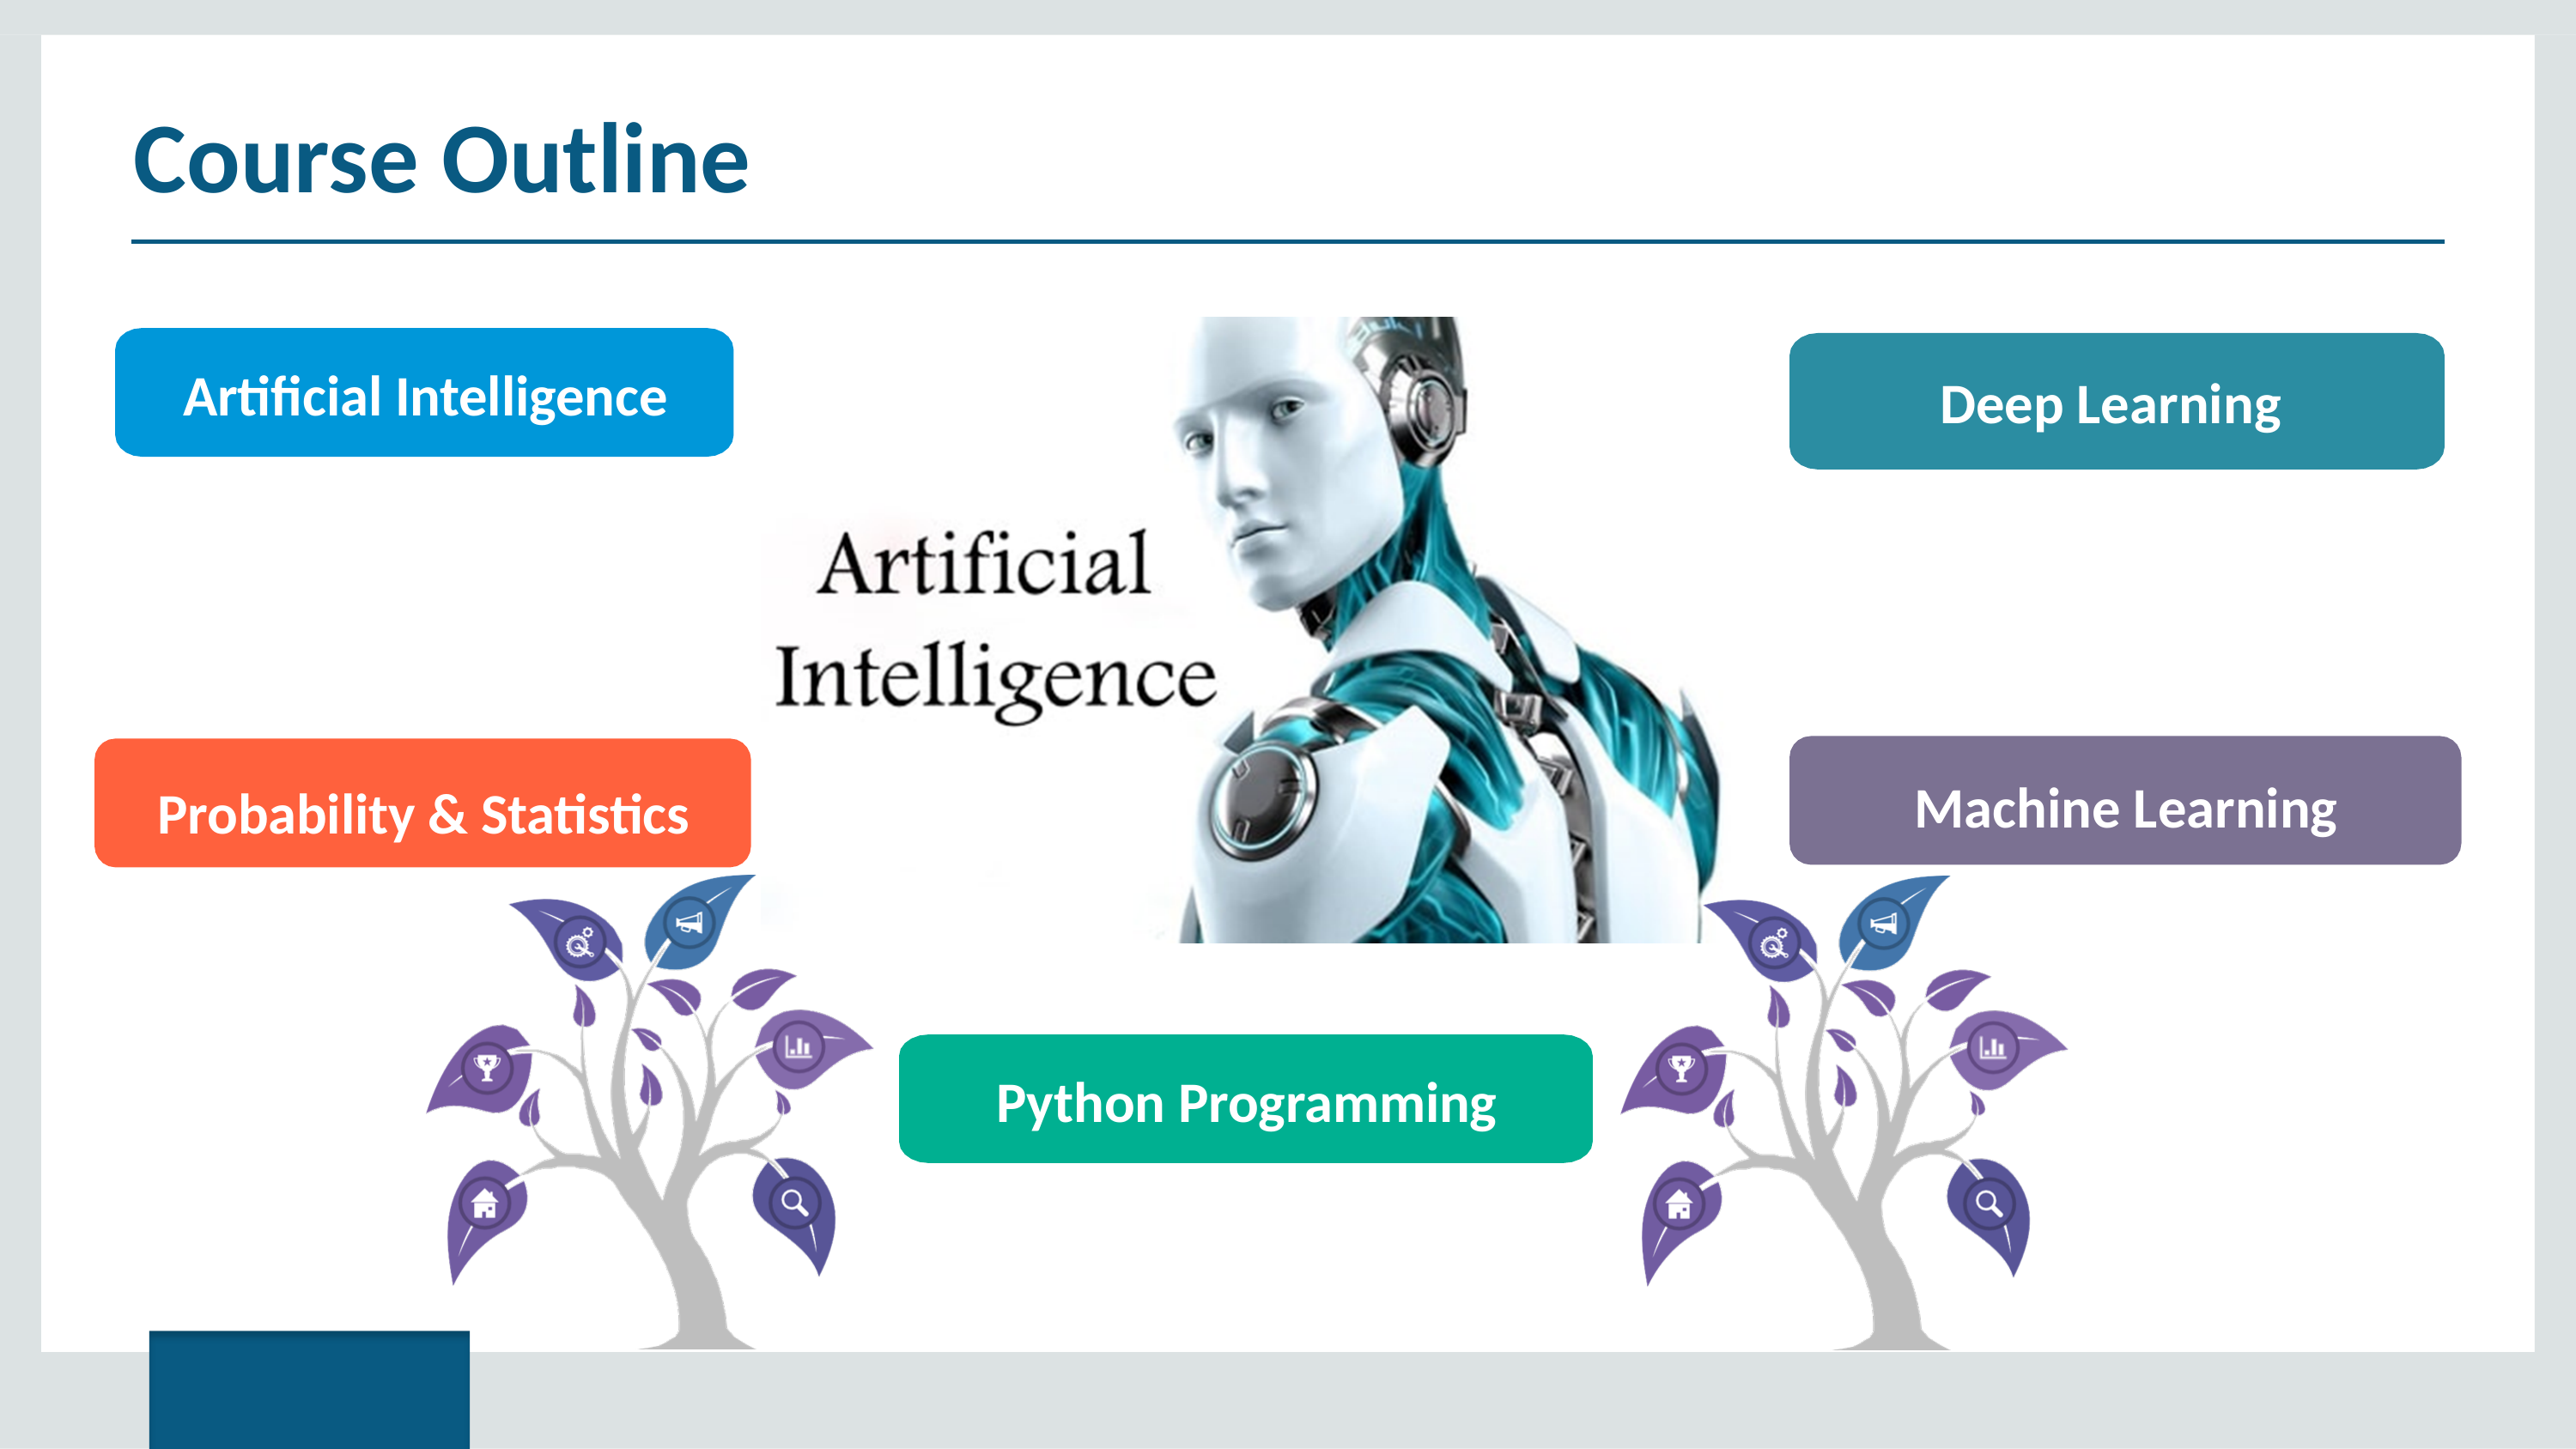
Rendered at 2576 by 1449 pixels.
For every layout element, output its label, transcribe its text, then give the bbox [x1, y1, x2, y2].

text_box [1789, 736, 2462, 768]
text_box [94, 846, 751, 868]
title Course Outline [131, 90, 755, 335]
text_box [1789, 840, 2462, 865]
text_box Python Programming [899, 1063, 1593, 1134]
text_box Artificial Intelligence [115, 356, 734, 427]
text_box [899, 1134, 1593, 1163]
picture [426, 317, 2069, 1351]
text_box Machine Learning [1789, 768, 2462, 840]
text_box [94, 738, 751, 775]
text_box [899, 1034, 1593, 1063]
text_box [115, 328, 734, 356]
text_box Probability & Statistics [94, 775, 751, 846]
text_box [149, 1331, 471, 1449]
text_box Deep Learning [1789, 365, 2430, 436]
text_box [115, 427, 734, 458]
text_box [1789, 332, 2445, 470]
